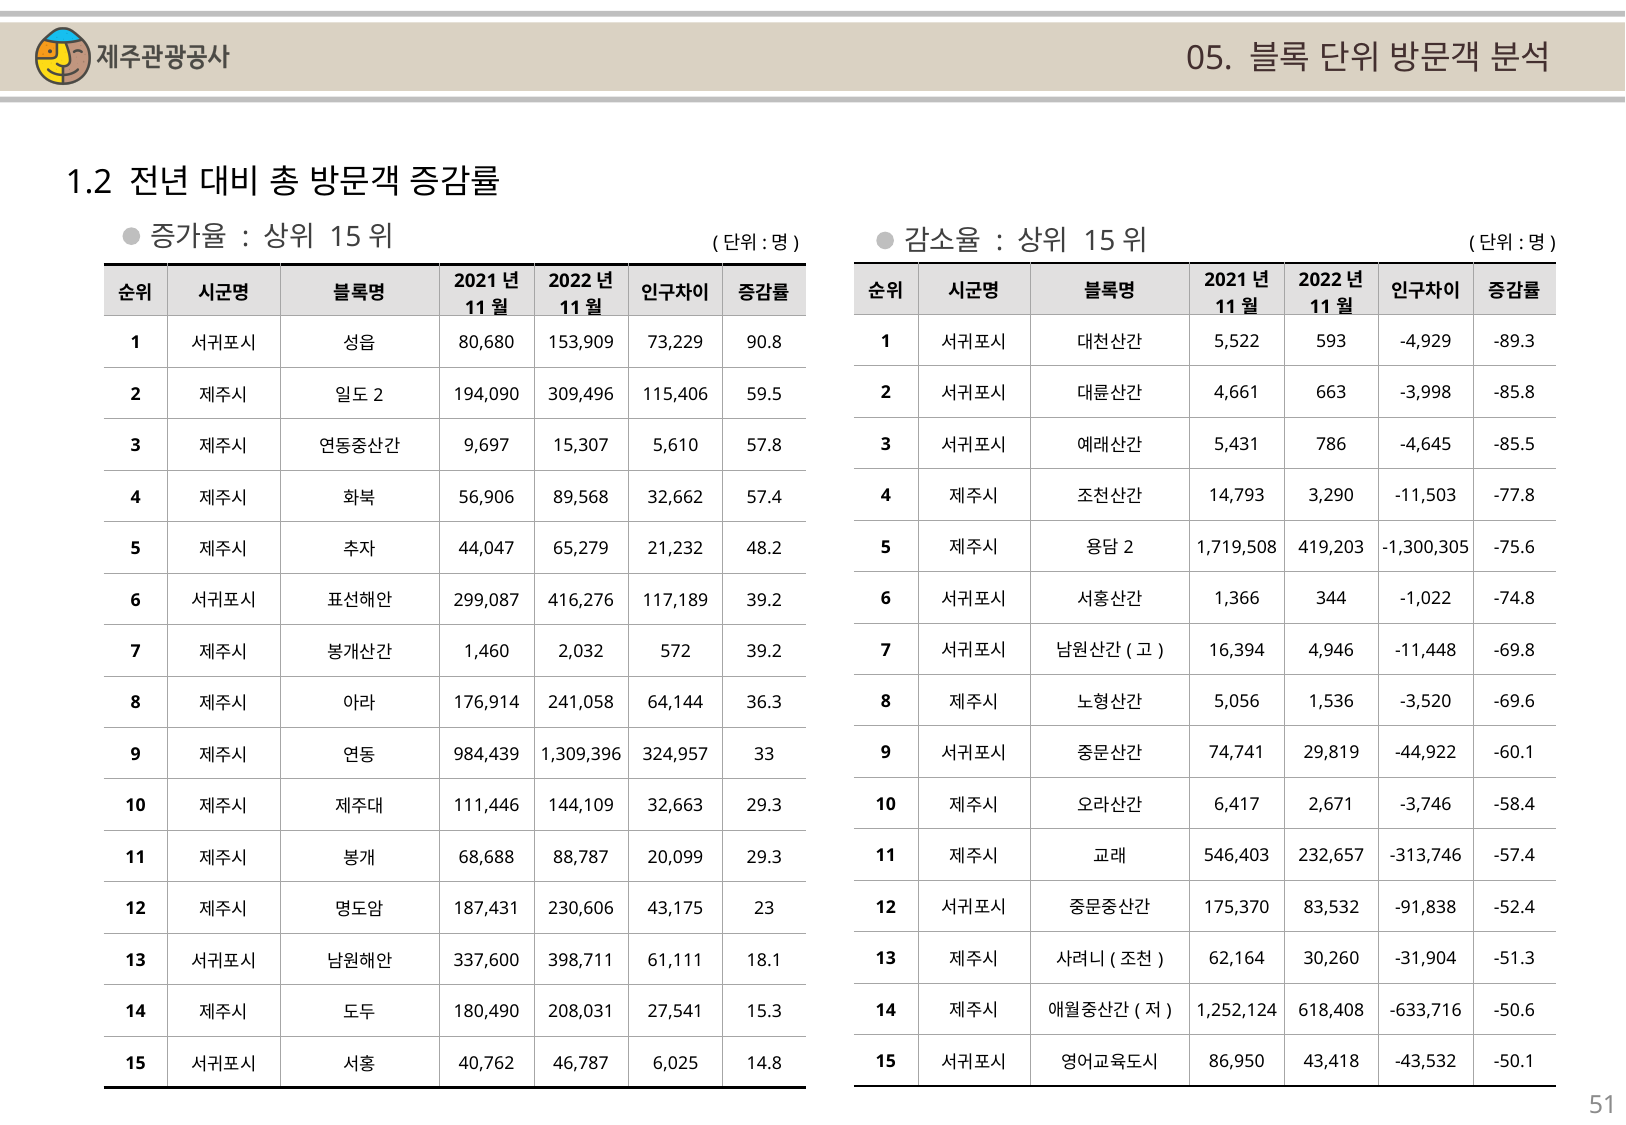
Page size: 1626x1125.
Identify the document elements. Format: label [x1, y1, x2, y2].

table_cell [629, 316, 722, 367]
table_cell [104, 574, 167, 624]
table_cell [854, 572, 918, 623]
text_box [875, 215, 1163, 264]
table_cell [1379, 881, 1473, 931]
table_cell [723, 934, 806, 984]
table_cell [1379, 315, 1473, 365]
text_box [1454, 223, 1571, 261]
table_cell [1379, 521, 1473, 571]
table_cell [1285, 984, 1378, 1034]
table_cell [1190, 675, 1284, 725]
table_cell [723, 574, 806, 624]
table_cell [1474, 881, 1556, 931]
table_cell [1474, 418, 1556, 468]
table_cell [104, 882, 167, 933]
table_cell [1474, 366, 1556, 417]
table_cell [104, 985, 167, 1036]
text_box [698, 223, 814, 261]
table_cell [168, 985, 280, 1036]
table_cell [1285, 778, 1378, 828]
table_cell [1379, 726, 1473, 777]
table_cell [535, 1037, 628, 1086]
table_cell [1031, 829, 1189, 880]
table_cell [854, 624, 918, 674]
table_cell [854, 315, 918, 365]
table_cell [440, 985, 534, 1036]
table_cell [104, 934, 167, 984]
table_cell [629, 419, 722, 470]
table_cell [1031, 315, 1189, 365]
table_cell [1031, 675, 1189, 725]
table_header [104, 266, 167, 315]
table_cell [1190, 932, 1284, 983]
table_cell [1285, 829, 1378, 880]
table_cell [919, 778, 1030, 828]
table_cell [1190, 778, 1284, 828]
table_cell [723, 625, 806, 676]
table_cell [919, 418, 1030, 468]
table_cell [1474, 675, 1556, 725]
table_cell [535, 934, 628, 984]
table_cell [723, 316, 806, 367]
table_cell [168, 728, 280, 778]
table_cell [104, 677, 167, 727]
table_cell [1190, 829, 1284, 880]
table_cell [919, 675, 1030, 725]
table_cell [104, 831, 167, 881]
table_cell [440, 522, 534, 573]
table_cell [440, 728, 534, 778]
table_cell [281, 574, 439, 624]
table_cell [1379, 418, 1473, 468]
table_cell [281, 728, 439, 778]
table_cell [1190, 366, 1284, 417]
table_cell [535, 419, 628, 470]
table_cell [440, 934, 534, 984]
table_cell [104, 625, 167, 676]
table_cell [854, 1035, 918, 1085]
table_cell [629, 779, 722, 830]
table_cell [168, 522, 280, 573]
table_cell [1285, 1035, 1378, 1063]
table_cell [1190, 1035, 1284, 1085]
table_cell [1285, 418, 1378, 468]
table_cell [854, 366, 918, 417]
table_cell [919, 726, 1030, 777]
table_header [854, 264, 918, 314]
table_cell [168, 779, 280, 830]
table_cell [1285, 521, 1378, 571]
table_cell [104, 1037, 167, 1086]
table_cell [168, 882, 280, 933]
table_cell [854, 829, 918, 880]
table_cell [1379, 829, 1473, 880]
table_cell [1031, 366, 1189, 417]
table_cell [281, 985, 439, 1036]
table_cell [440, 779, 534, 830]
table_cell [854, 726, 918, 777]
text_box [50, 152, 1144, 208]
table_cell [535, 882, 628, 933]
table_cell [629, 625, 722, 676]
table_cell [535, 471, 628, 521]
table_cell [854, 984, 918, 1034]
table_cell [1379, 778, 1473, 828]
table_cell [1474, 726, 1556, 777]
table_header [168, 266, 280, 315]
table_cell [1379, 932, 1473, 983]
table_cell [535, 316, 628, 367]
table_cell [281, 831, 439, 881]
table_cell [1379, 469, 1473, 520]
table_cell [723, 419, 806, 470]
table_cell [629, 677, 722, 727]
table_cell [1031, 881, 1189, 931]
table_cell [104, 522, 167, 573]
table_cell [1031, 469, 1189, 520]
table_cell [723, 368, 806, 418]
table_cell [440, 316, 534, 367]
table_cell [1474, 984, 1556, 1034]
table_cell [723, 831, 806, 881]
table_cell [1474, 521, 1556, 571]
table_cell [1190, 521, 1284, 571]
table_cell [1031, 572, 1189, 623]
table_cell [440, 882, 534, 933]
table_cell [919, 366, 1030, 417]
text_box [121, 210, 409, 260]
table_cell [1190, 469, 1284, 520]
table_cell [104, 728, 167, 778]
picture [31, 26, 232, 87]
table_cell [1379, 1035, 1473, 1063]
table_cell [1285, 469, 1378, 520]
table_cell [1379, 624, 1473, 674]
table_cell [1379, 366, 1473, 417]
table_cell [919, 1035, 1030, 1085]
table_cell [919, 572, 1030, 623]
table_cell [104, 419, 167, 470]
table_cell [1031, 726, 1189, 777]
table_cell [168, 419, 280, 470]
table_cell [854, 778, 918, 828]
table_cell [1285, 932, 1378, 983]
table_cell [1474, 932, 1556, 983]
table_cell [1285, 572, 1378, 623]
table_cell [281, 882, 439, 933]
table_cell [723, 522, 806, 573]
table_cell [535, 831, 628, 881]
table_cell [440, 471, 534, 521]
text_box [1042, 28, 1595, 84]
table_cell [168, 677, 280, 727]
table_cell [104, 471, 167, 521]
table_cell [535, 728, 628, 778]
table_cell [1031, 418, 1189, 468]
table_header [1190, 264, 1284, 314]
table_cell [440, 625, 534, 676]
table_cell [168, 368, 280, 418]
table_cell [535, 625, 628, 676]
table_cell [1285, 366, 1378, 417]
table_cell [629, 882, 722, 933]
table_header [1031, 264, 1189, 314]
table_cell [1031, 1035, 1189, 1085]
table_cell [723, 471, 806, 521]
table_cell [440, 1037, 534, 1086]
table_cell [919, 315, 1030, 365]
table_cell [1190, 984, 1284, 1034]
table_cell [281, 316, 439, 367]
table_cell [281, 779, 439, 830]
table_header [535, 266, 628, 315]
table_cell [535, 985, 628, 1036]
table_cell [281, 368, 439, 418]
table_cell [1031, 521, 1189, 571]
table_cell [629, 471, 722, 521]
table_cell [104, 316, 167, 367]
table_cell [854, 469, 918, 520]
table_cell [629, 831, 722, 881]
table_cell [919, 469, 1030, 520]
table_cell [168, 574, 280, 624]
slide_number [1251, 1063, 1618, 1123]
table_cell [854, 932, 918, 983]
table_cell [1190, 418, 1284, 468]
table_cell [1474, 778, 1556, 828]
table_cell [1031, 984, 1189, 1034]
table_cell [1285, 675, 1378, 725]
table_cell [281, 934, 439, 984]
table_cell [168, 625, 280, 676]
table_cell [1285, 315, 1378, 365]
table_cell [1379, 572, 1473, 623]
table_cell [1190, 726, 1284, 777]
table_cell [168, 471, 280, 521]
table_cell [1285, 881, 1378, 931]
table_cell [629, 1037, 722, 1086]
table_cell [168, 1037, 280, 1086]
table_cell [535, 677, 628, 727]
table_header [1285, 264, 1378, 314]
table_cell [854, 521, 918, 571]
table_cell [1031, 778, 1189, 828]
table_cell [1474, 572, 1556, 623]
table_cell [535, 574, 628, 624]
table_cell [440, 677, 534, 727]
table_cell [919, 932, 1030, 983]
table_cell [919, 521, 1030, 571]
table_cell [1190, 881, 1284, 931]
table_cell [1379, 675, 1473, 725]
table_cell [1474, 624, 1556, 674]
table_header [281, 266, 439, 315]
table_cell [723, 882, 806, 933]
table_cell [1474, 1035, 1556, 1063]
table_cell [440, 574, 534, 624]
table_cell [629, 934, 722, 984]
table_cell [1190, 572, 1284, 623]
table_cell [104, 368, 167, 418]
table_header [723, 266, 806, 315]
table_cell [723, 985, 806, 1036]
table_cell [535, 368, 628, 418]
table_cell [629, 985, 722, 1036]
table_cell [723, 779, 806, 830]
table_cell [1031, 624, 1189, 674]
table_cell [919, 829, 1030, 880]
table_cell [535, 522, 628, 573]
table_cell [629, 522, 722, 573]
table_cell [281, 419, 439, 470]
table_cell [281, 625, 439, 676]
table_cell [440, 368, 534, 418]
table_cell [1285, 624, 1378, 674]
table_cell [535, 779, 628, 830]
table_cell [168, 316, 280, 367]
table_cell [281, 522, 439, 573]
table_cell [723, 1037, 806, 1086]
table_cell [168, 831, 280, 881]
table_cell [440, 419, 534, 470]
table_header [1379, 264, 1473, 314]
table_header [1474, 264, 1556, 314]
table_cell [919, 984, 1030, 1034]
table_cell [281, 1037, 439, 1086]
table_cell [281, 677, 439, 727]
table_cell [919, 624, 1030, 674]
table_cell [440, 831, 534, 881]
table_cell [281, 471, 439, 521]
table_cell [629, 574, 722, 624]
table_cell [854, 675, 918, 725]
table_cell [1031, 932, 1189, 983]
table_cell [168, 934, 280, 984]
table_cell [1474, 829, 1556, 880]
table_cell [1285, 726, 1378, 777]
table_header [629, 266, 722, 315]
table_cell [1190, 624, 1284, 674]
table_cell [629, 728, 722, 778]
table_cell [723, 677, 806, 727]
table_cell [1379, 984, 1473, 1034]
table_cell [854, 418, 918, 468]
table_cell [854, 881, 918, 931]
table_cell [1190, 315, 1284, 365]
table_cell [629, 368, 722, 418]
table_cell [1474, 315, 1556, 365]
table_cell [104, 779, 167, 830]
table_cell [723, 728, 806, 778]
table_header [440, 266, 534, 315]
table_cell [1474, 469, 1556, 520]
table_header [919, 264, 1030, 314]
table_cell [919, 881, 1030, 931]
